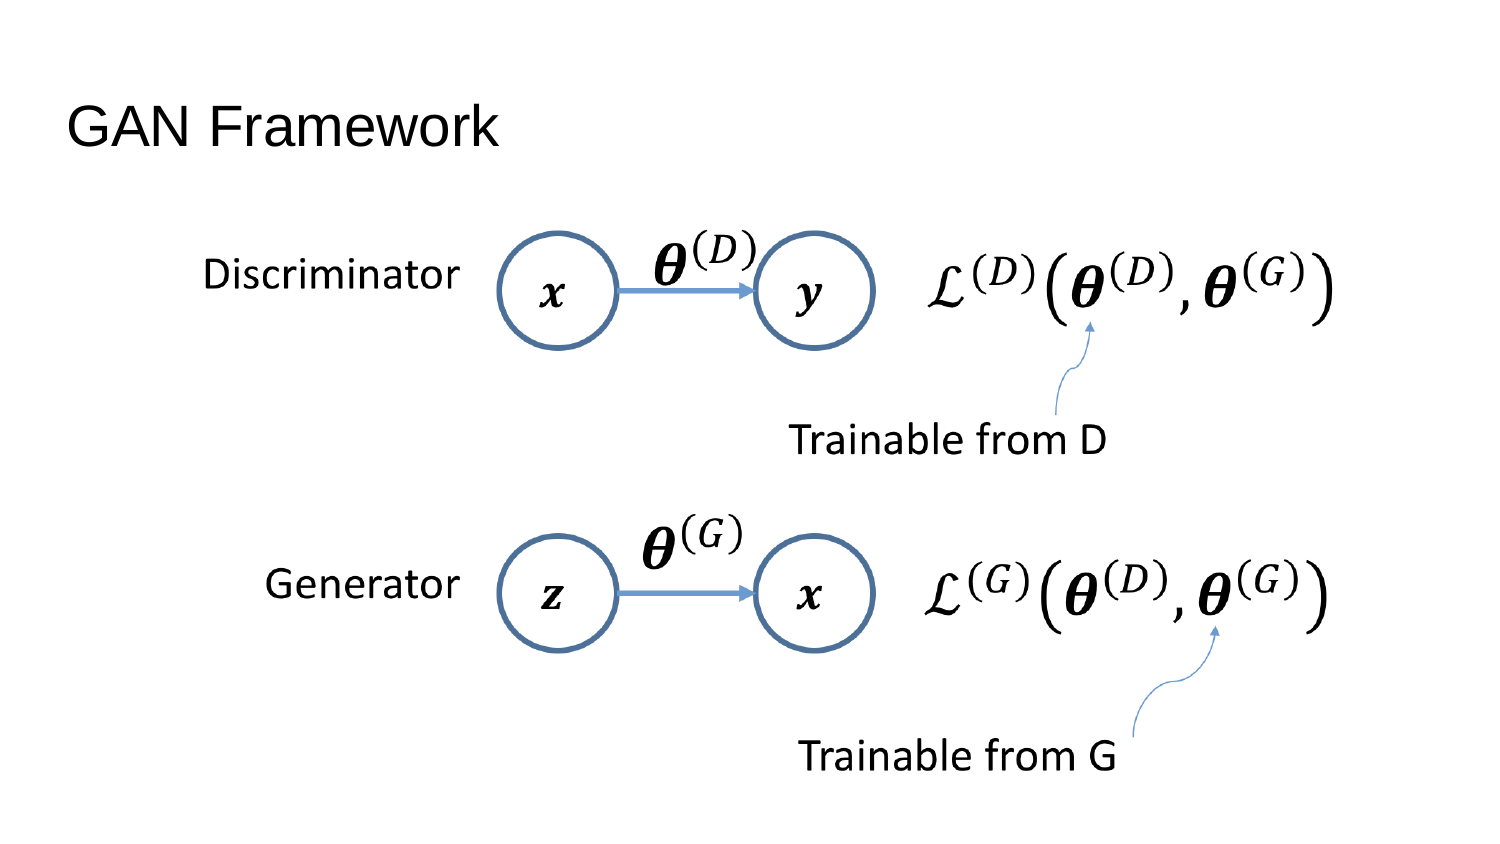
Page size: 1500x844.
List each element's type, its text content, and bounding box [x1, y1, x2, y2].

picture [188, 180, 1367, 808]
title GAN Framework [51, 72, 1449, 167]
